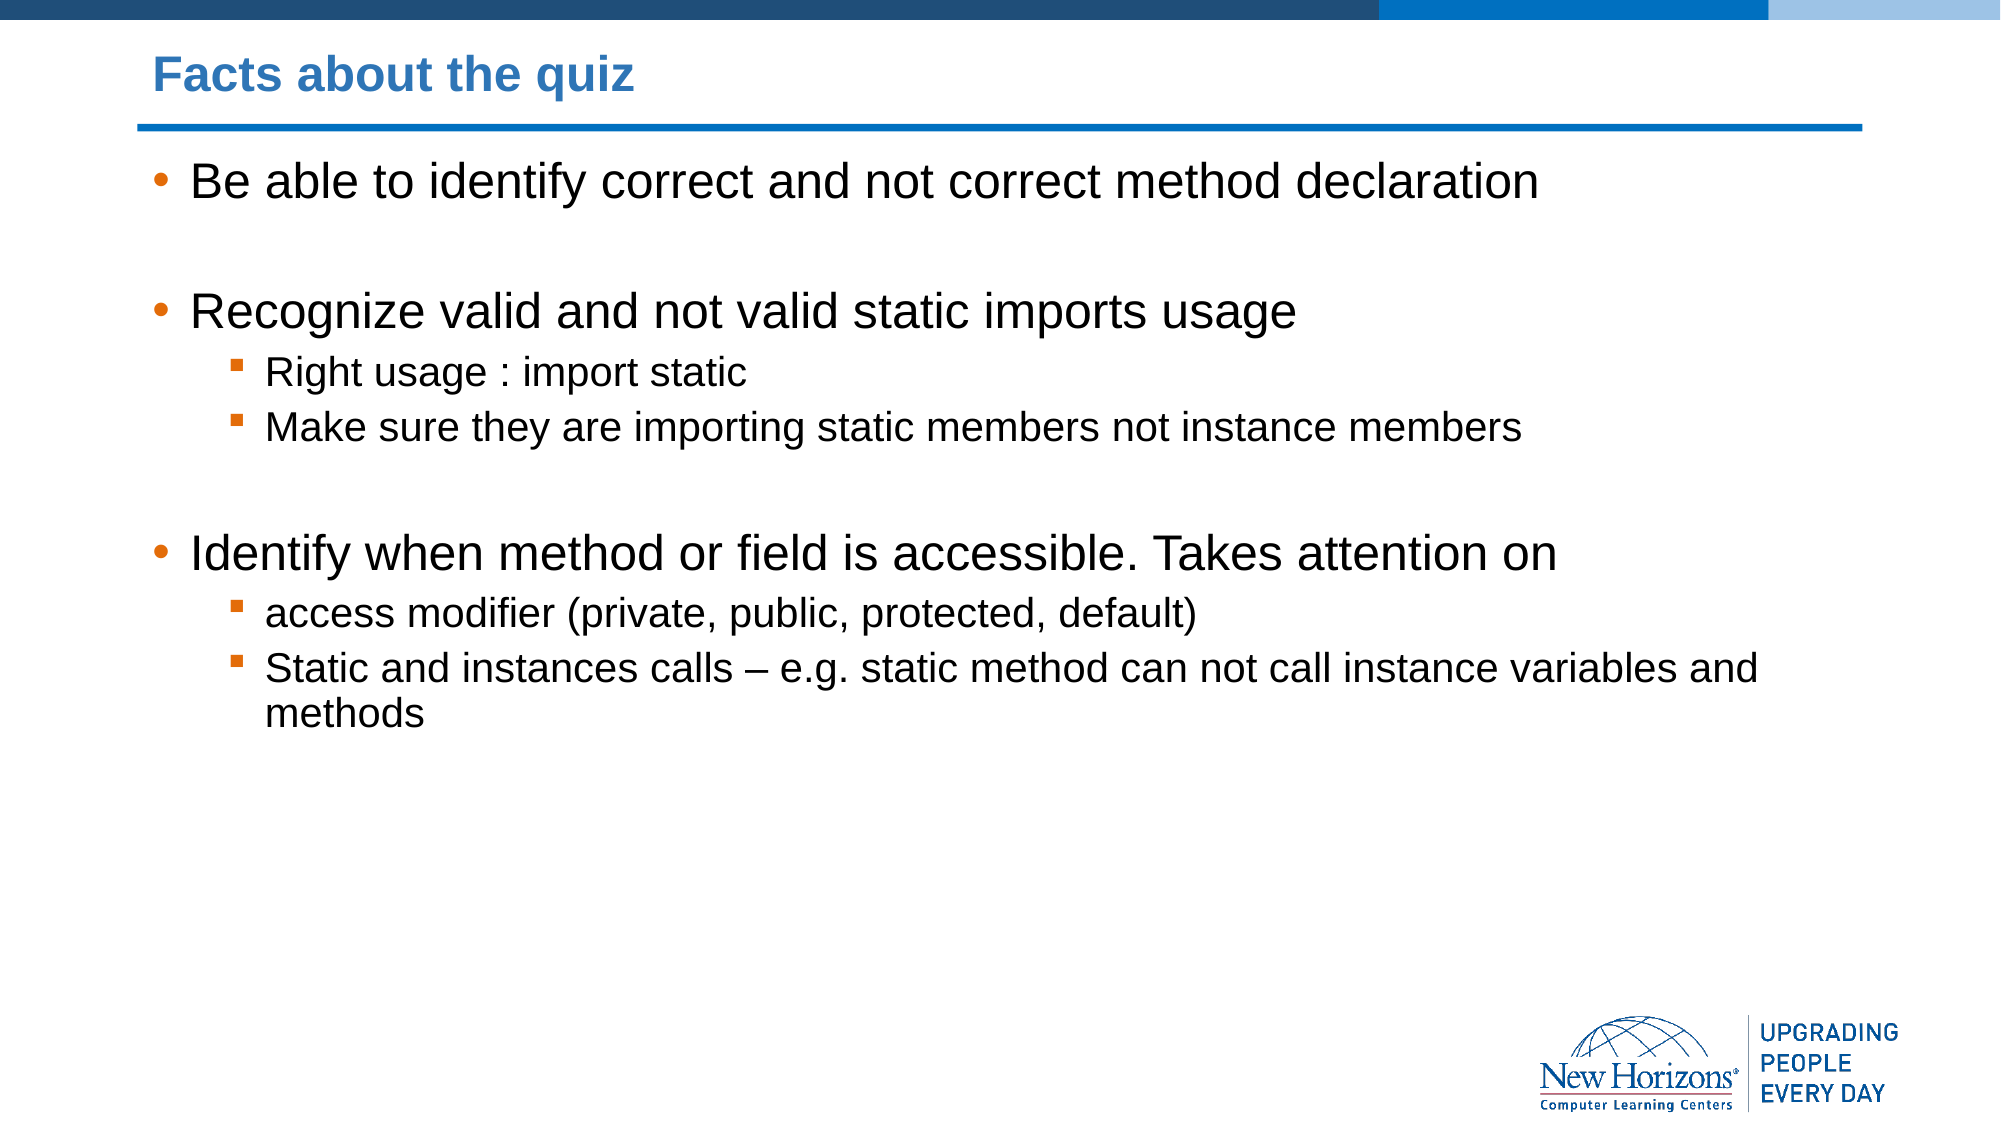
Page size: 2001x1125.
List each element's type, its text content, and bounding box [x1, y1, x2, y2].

picture [1537, 1010, 1904, 1114]
title Facts about the quiz [137, 36, 1863, 115]
list Be able to identify correct and not correct method declaration Recognize valid and not valid static imports usage Right usage : import static Make sure they are importing static members not instance members Identify when method or field is accessible. Takes attention on access modifier (private, public, protected, default) Static and instances calls – e.g. static method can not call instance variables and methods [137, 147, 1863, 1044]
